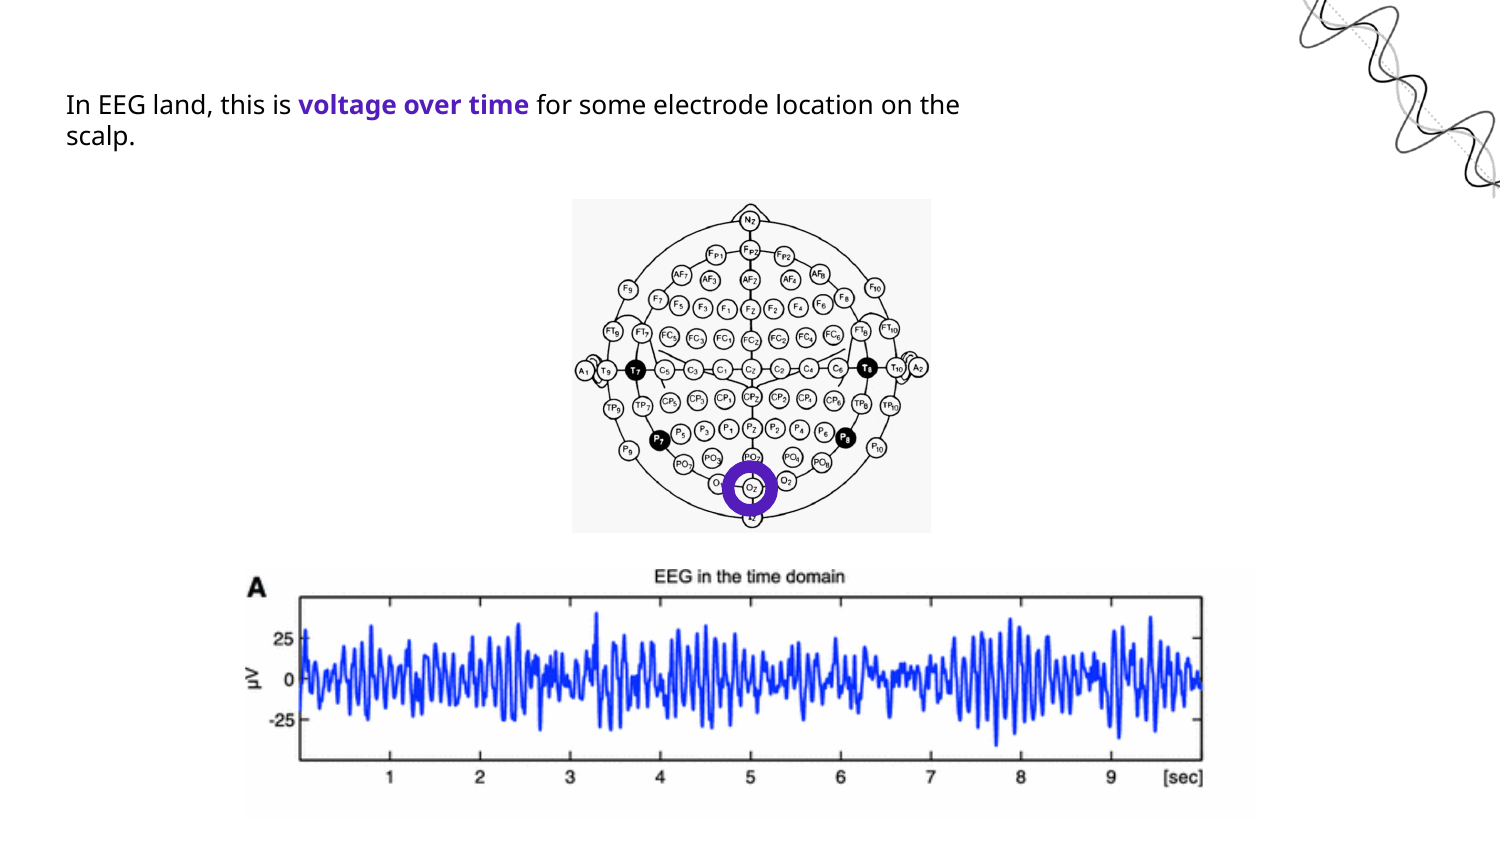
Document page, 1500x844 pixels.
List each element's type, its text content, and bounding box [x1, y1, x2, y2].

picture [1186, 0, 1500, 338]
picture [563, 196, 936, 541]
picture [245, 569, 1255, 819]
title In EEG land, this is voltage over time for some electrode location on the scalp. [51, 72, 1449, 167]
